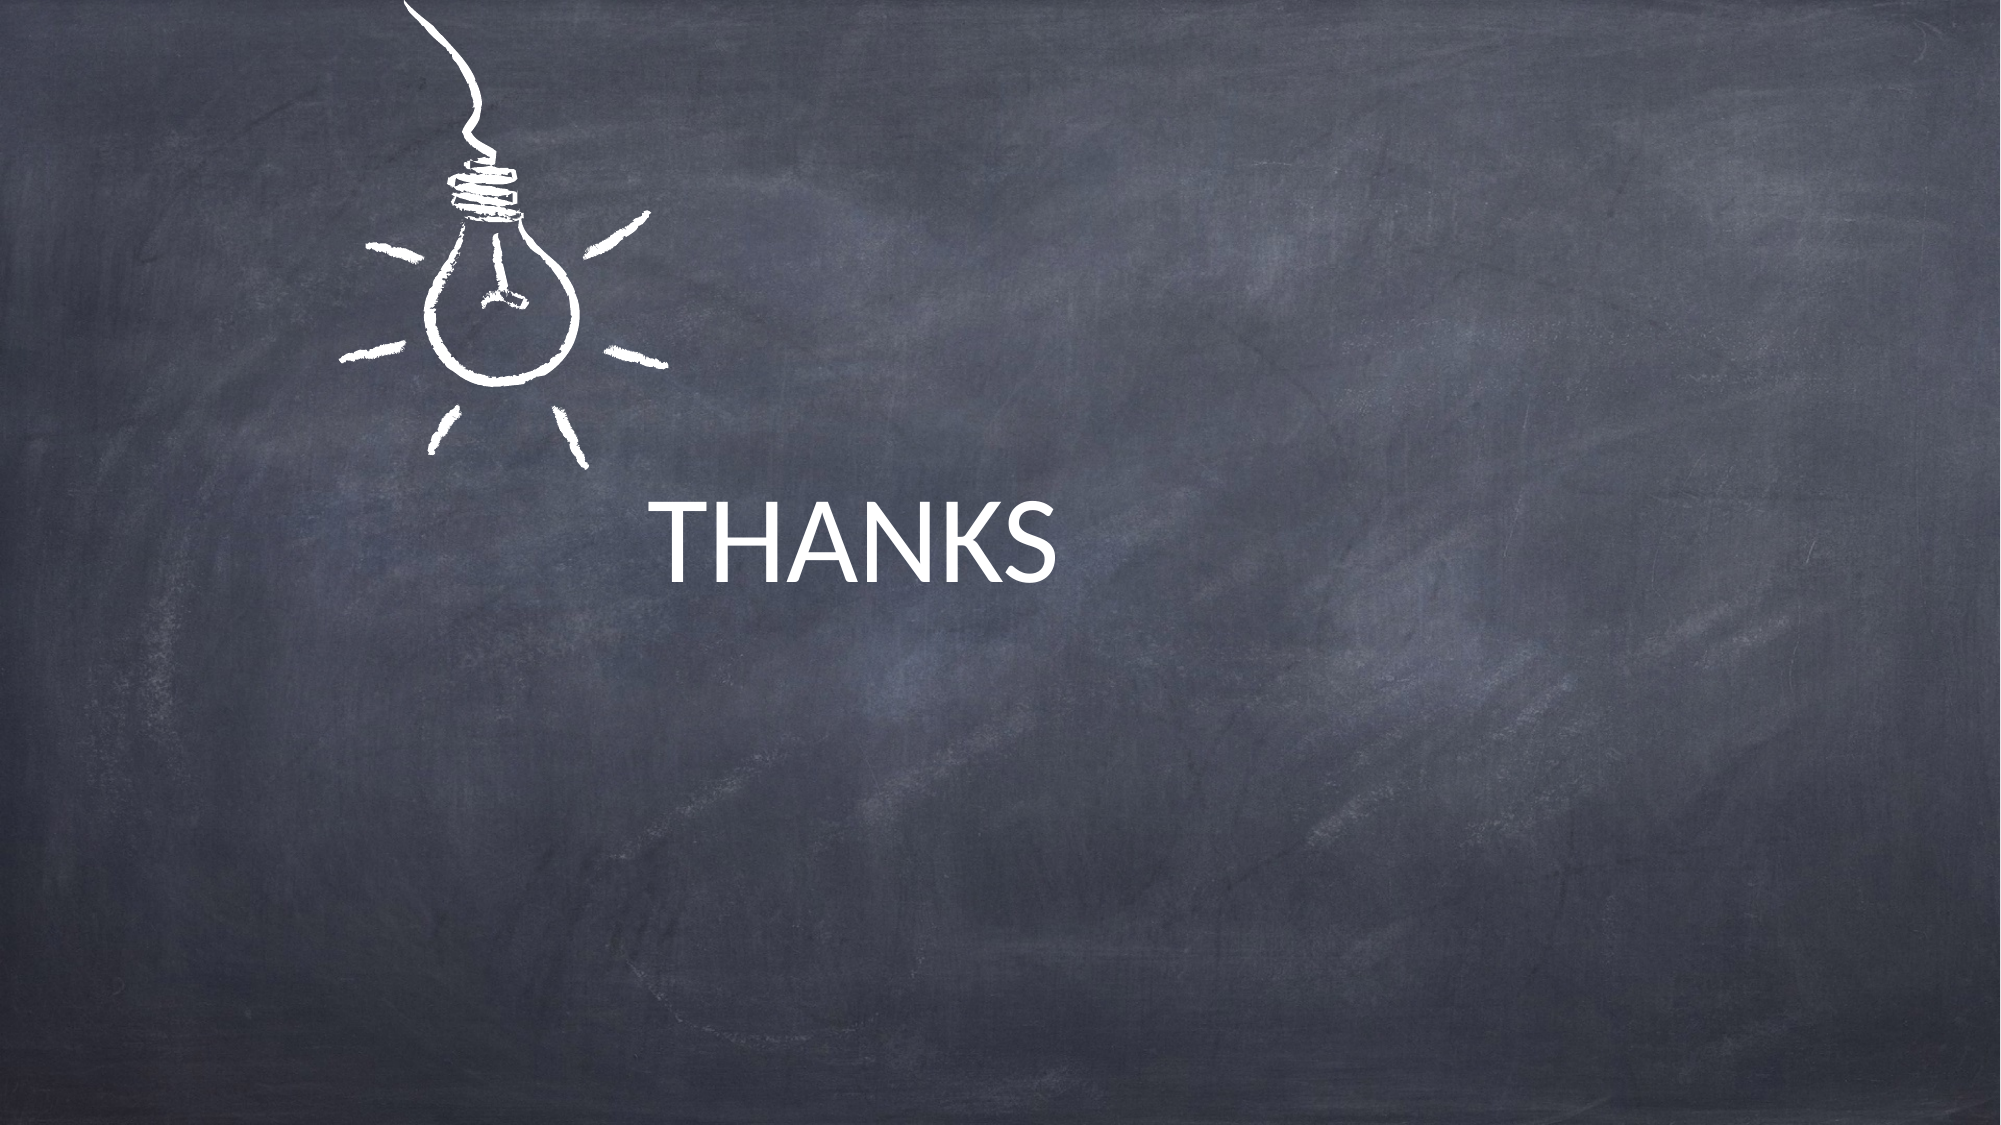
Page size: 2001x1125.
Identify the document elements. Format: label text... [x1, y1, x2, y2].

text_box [338, 0, 670, 471]
text_box THANKS [632, 449, 1674, 615]
picture [0, 0, 2001, 1125]
